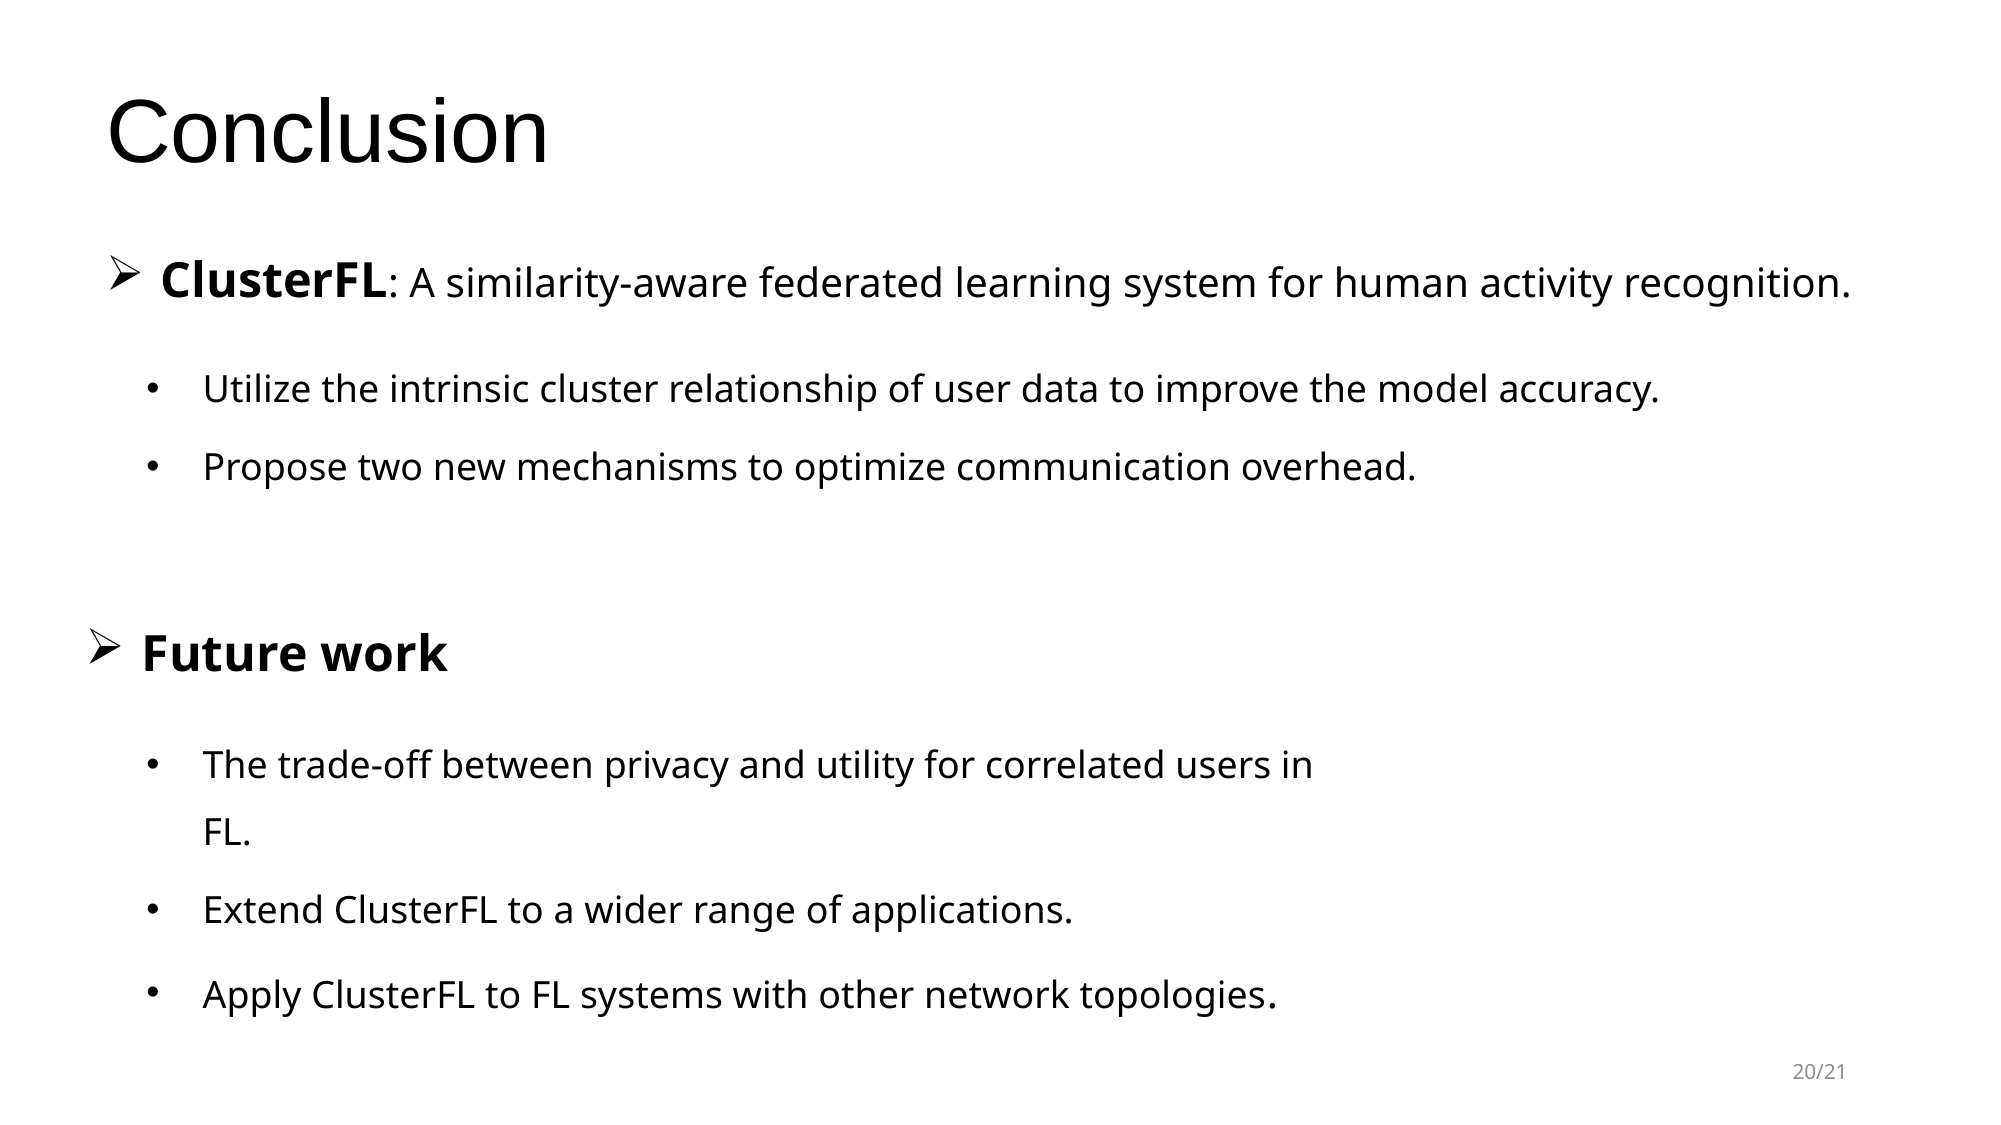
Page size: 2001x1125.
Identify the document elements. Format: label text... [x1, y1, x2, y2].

list ClusterFL: A similarity-aware federated learning system for human activity recognition. [91, 248, 1887, 328]
text_box Utilize the intrinsic cluster relationship of user data to improve the model accuracy. Propose two new mechanisms to optimize communication overhead. [68, 334, 2000, 496]
text_box Future work [70, 621, 463, 691]
title Conclusion [91, 76, 1863, 190]
slide_number 20/21 [1412, 1042, 1863, 1103]
text_box The trade-off between privacy and utility for correlated users in FL. Extend ClusterFL to a wider range of applications. Apply ClusterFL to FL systems with other network topologies. [68, 710, 1343, 1069]
